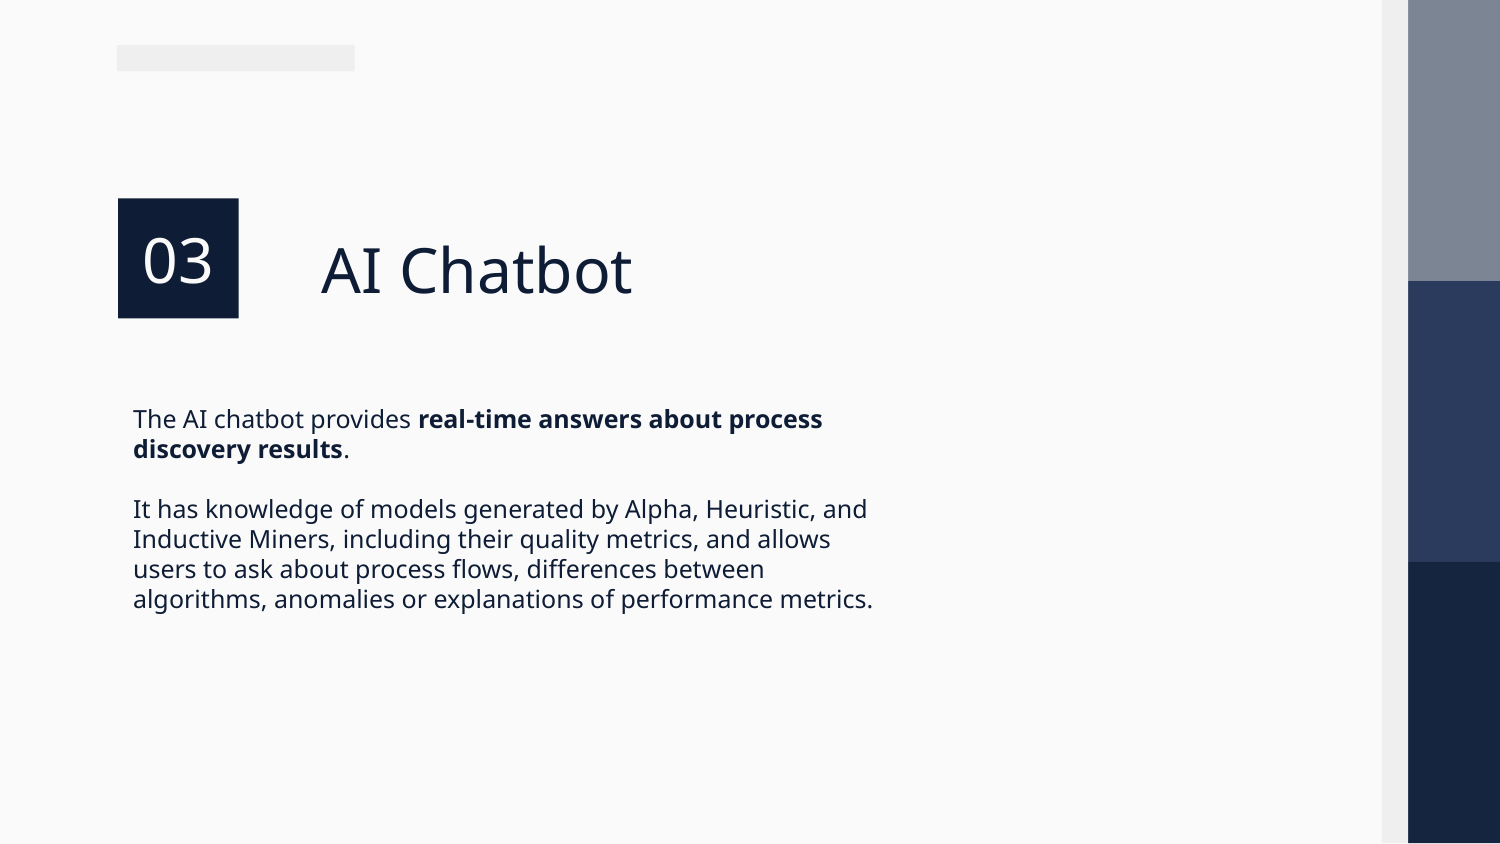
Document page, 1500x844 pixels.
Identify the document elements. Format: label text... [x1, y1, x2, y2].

title AI Chatbot [306, 99, 1124, 322]
title 03 [118, 198, 239, 319]
text_box The AI chatbot provides real-time answers about process discovery results. It has knowledge of models generated by Alpha, Heuristic, and Inductive Miners, including their quality metrics, and allows users to ask about process flows, differences between algorithms, anomalies or explanations of performance metrics. [118, 388, 900, 737]
